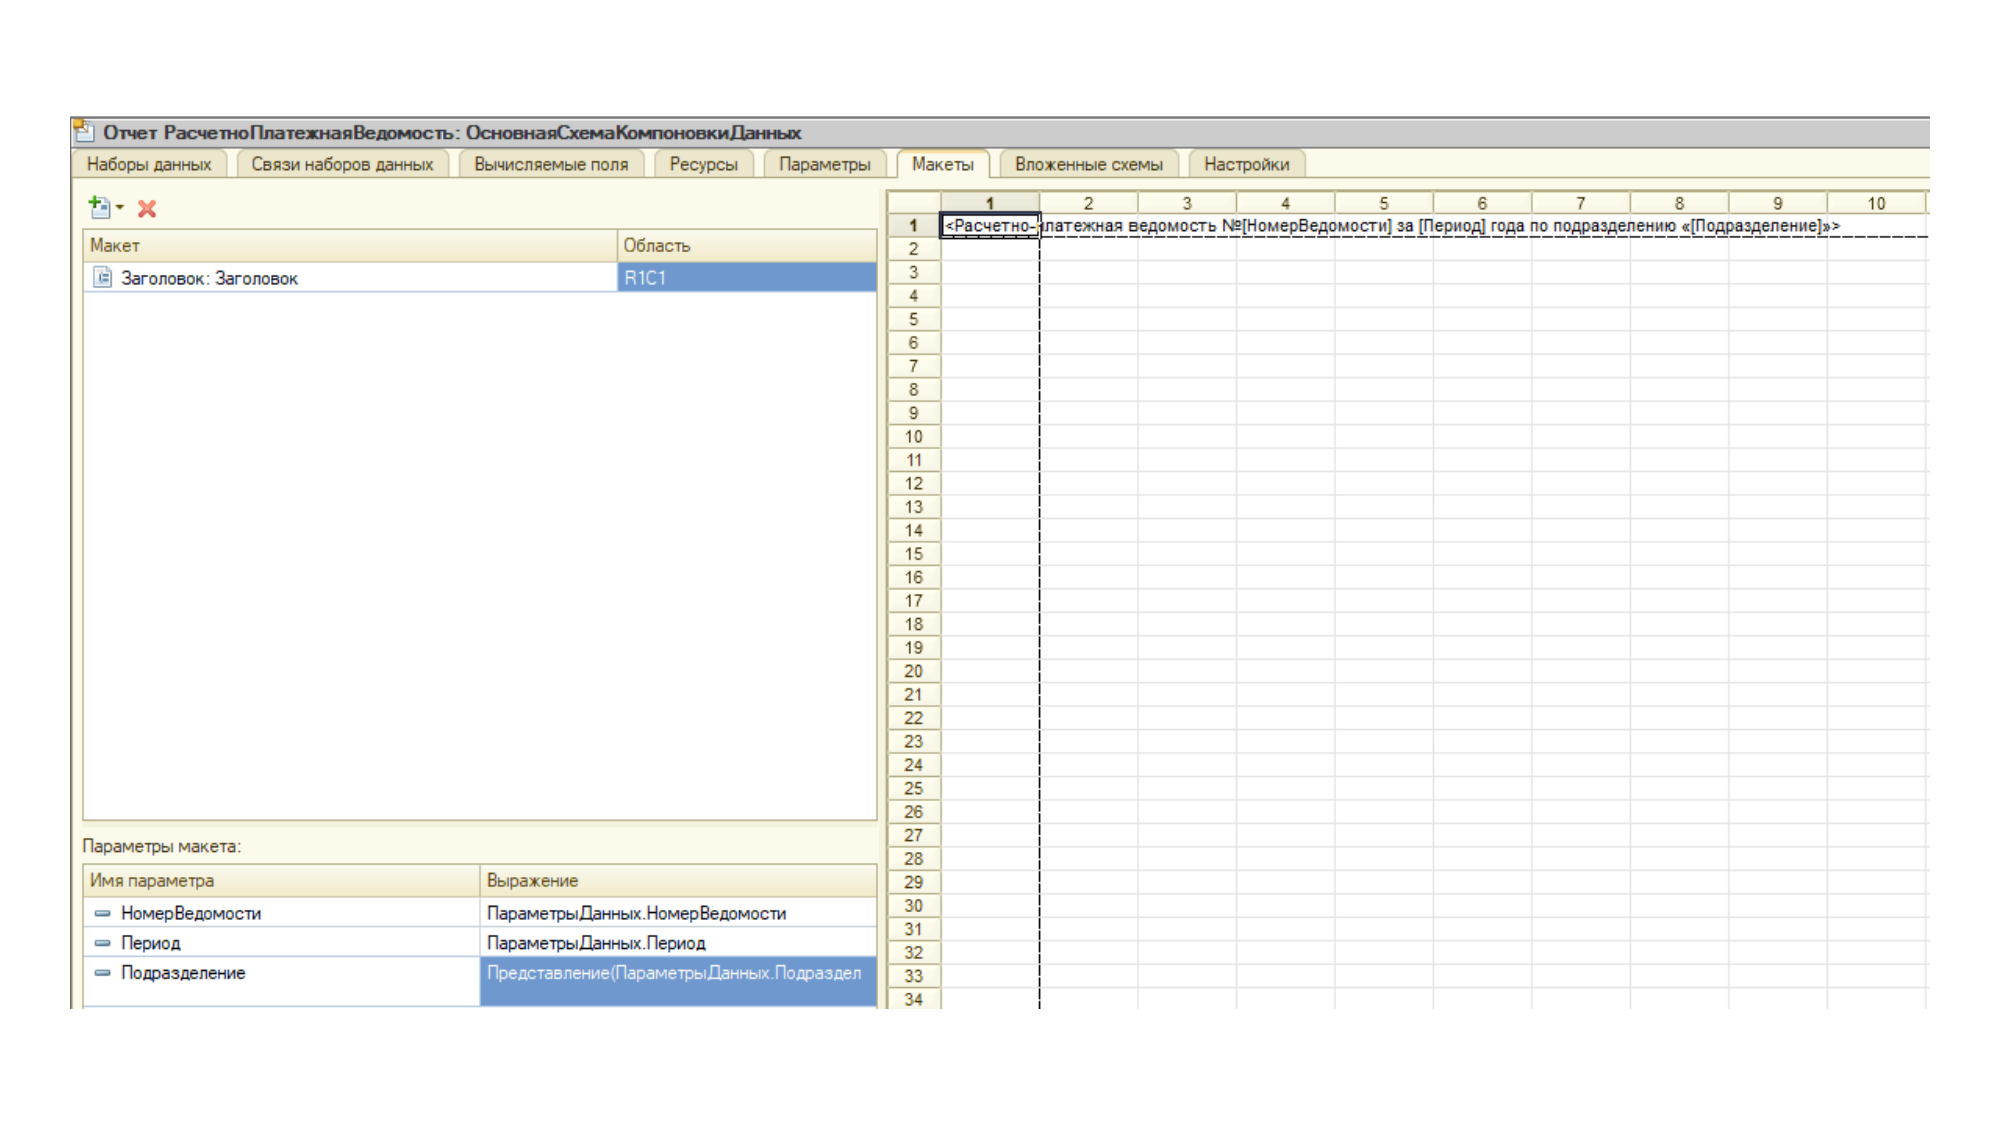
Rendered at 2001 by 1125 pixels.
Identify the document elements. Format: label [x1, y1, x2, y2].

picture [70, 116, 1930, 1009]
